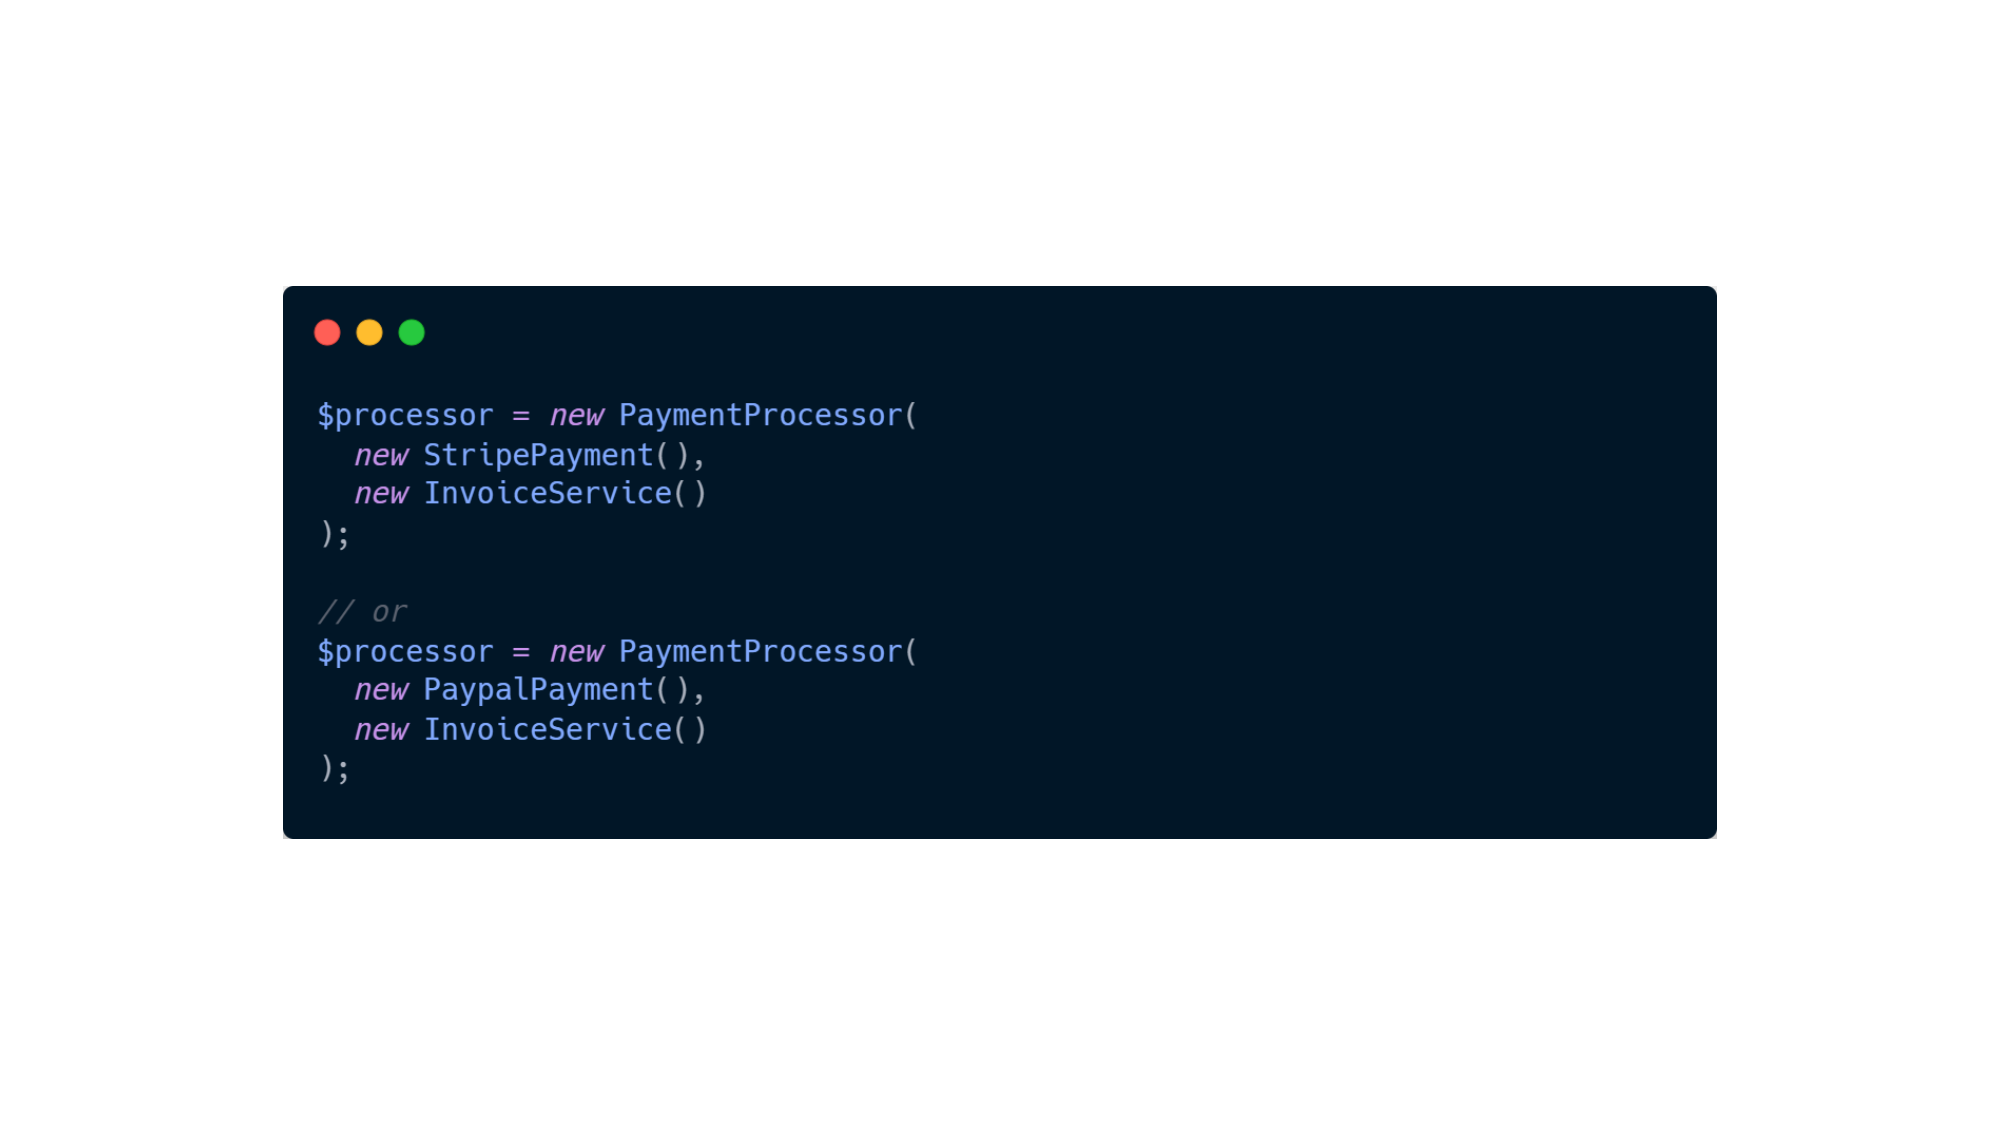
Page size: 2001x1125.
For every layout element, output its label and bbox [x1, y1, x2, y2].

picture [283, 286, 1717, 839]
